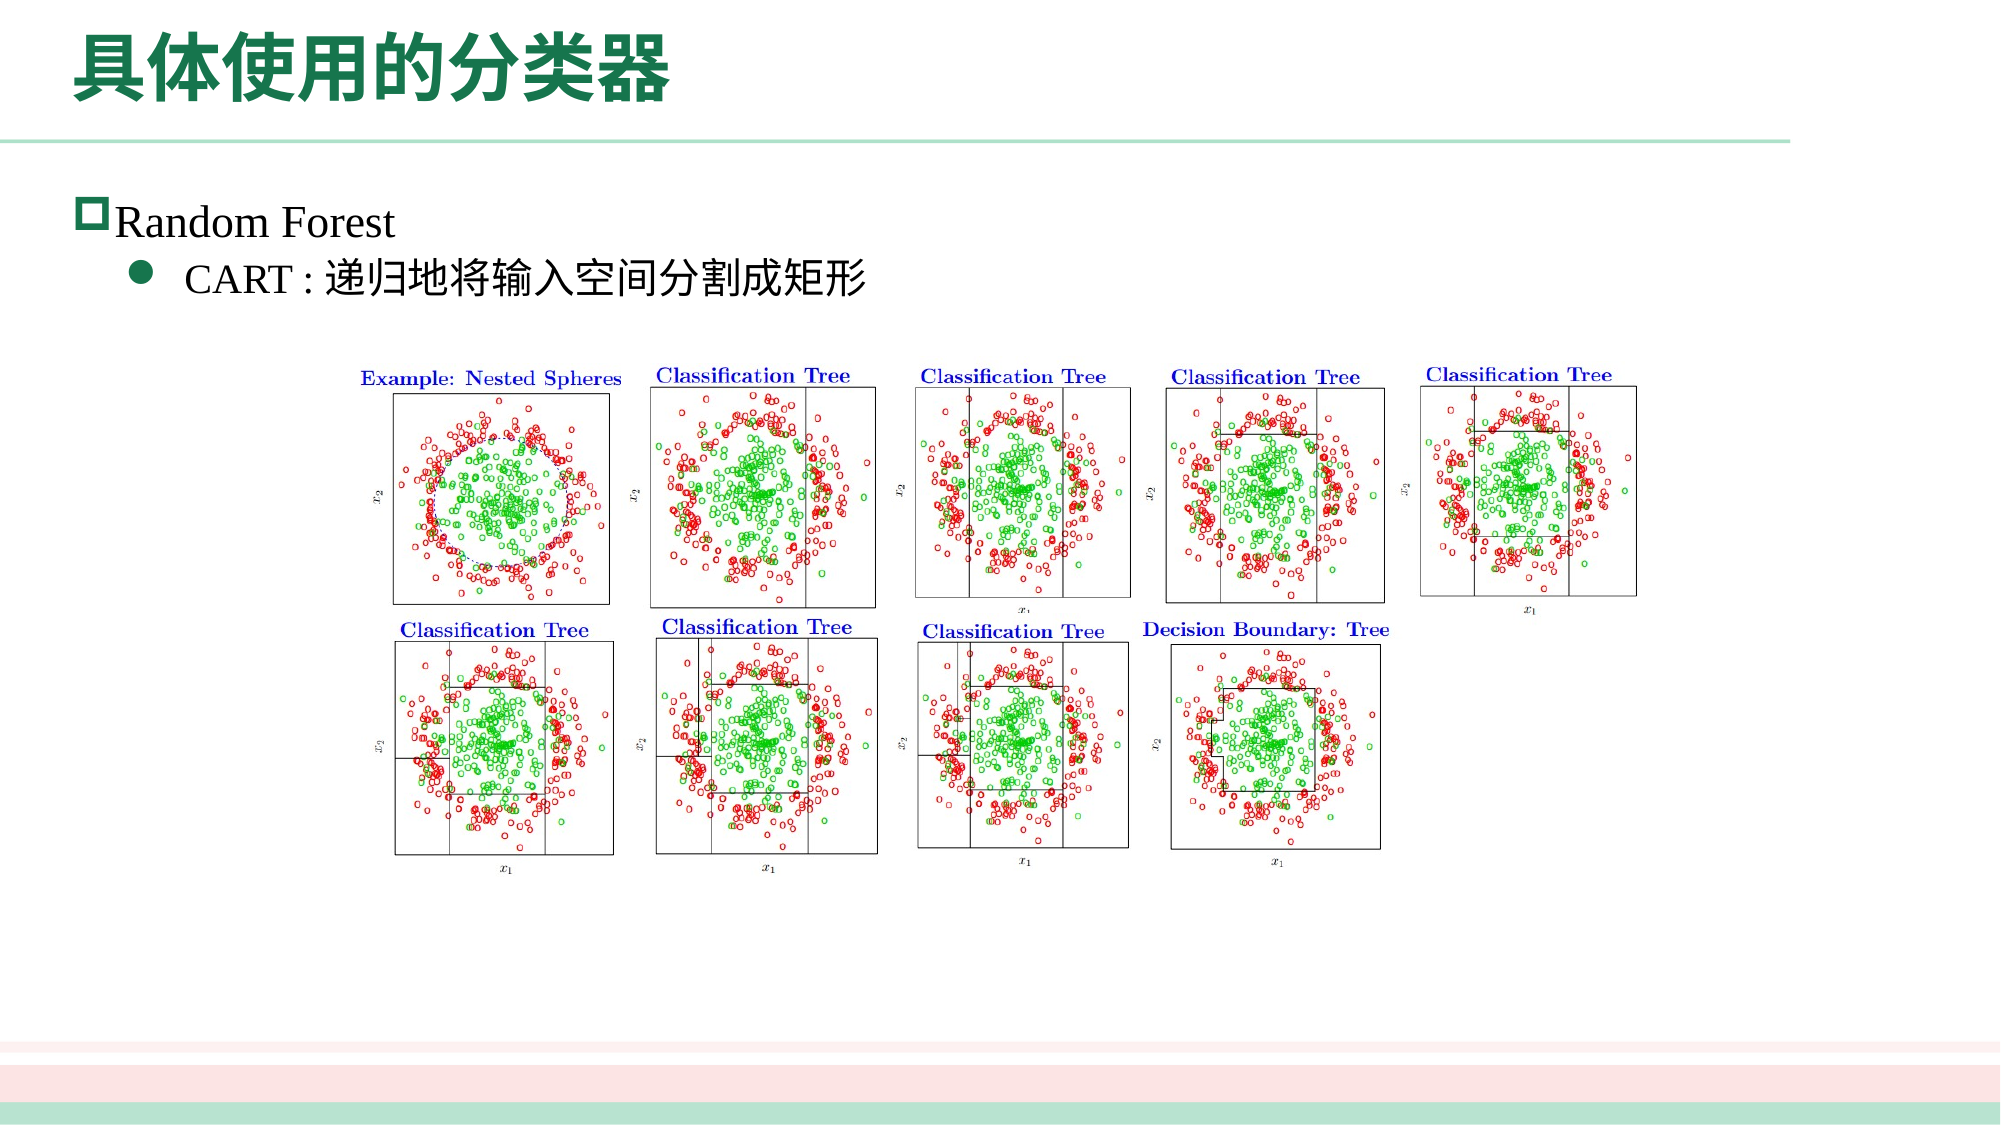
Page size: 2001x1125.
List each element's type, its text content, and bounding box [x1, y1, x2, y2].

title 具体使用的分类器 [56, 7, 1782, 135]
list Random Forest CART :递归地将输入空间分割成矩形 [56, 190, 1942, 999]
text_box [346, 356, 1645, 897]
picture [0, 0, 2001, 1125]
